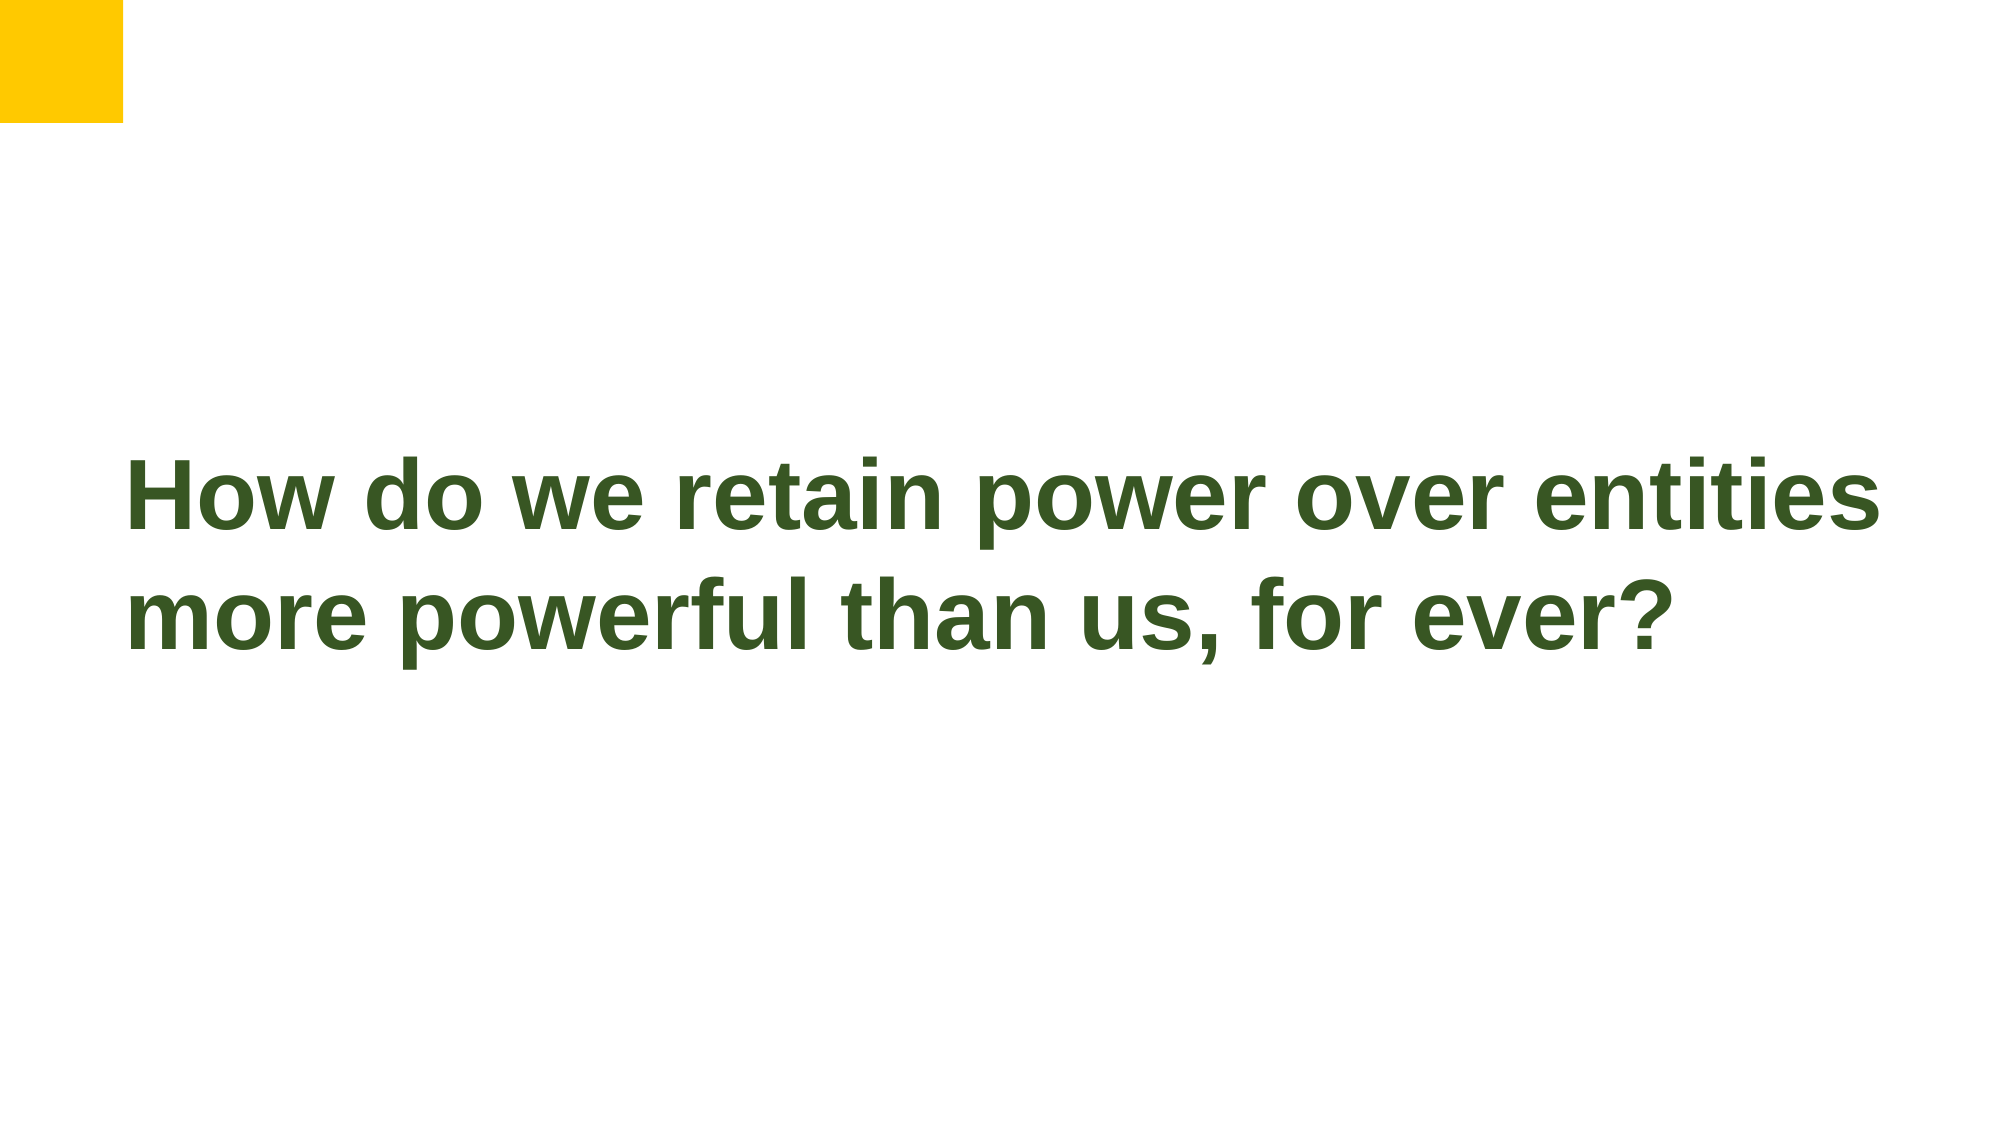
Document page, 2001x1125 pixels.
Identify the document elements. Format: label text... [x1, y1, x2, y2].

list How do we retain power over entities more powerful than us, for ever? [107, 289, 1930, 1058]
